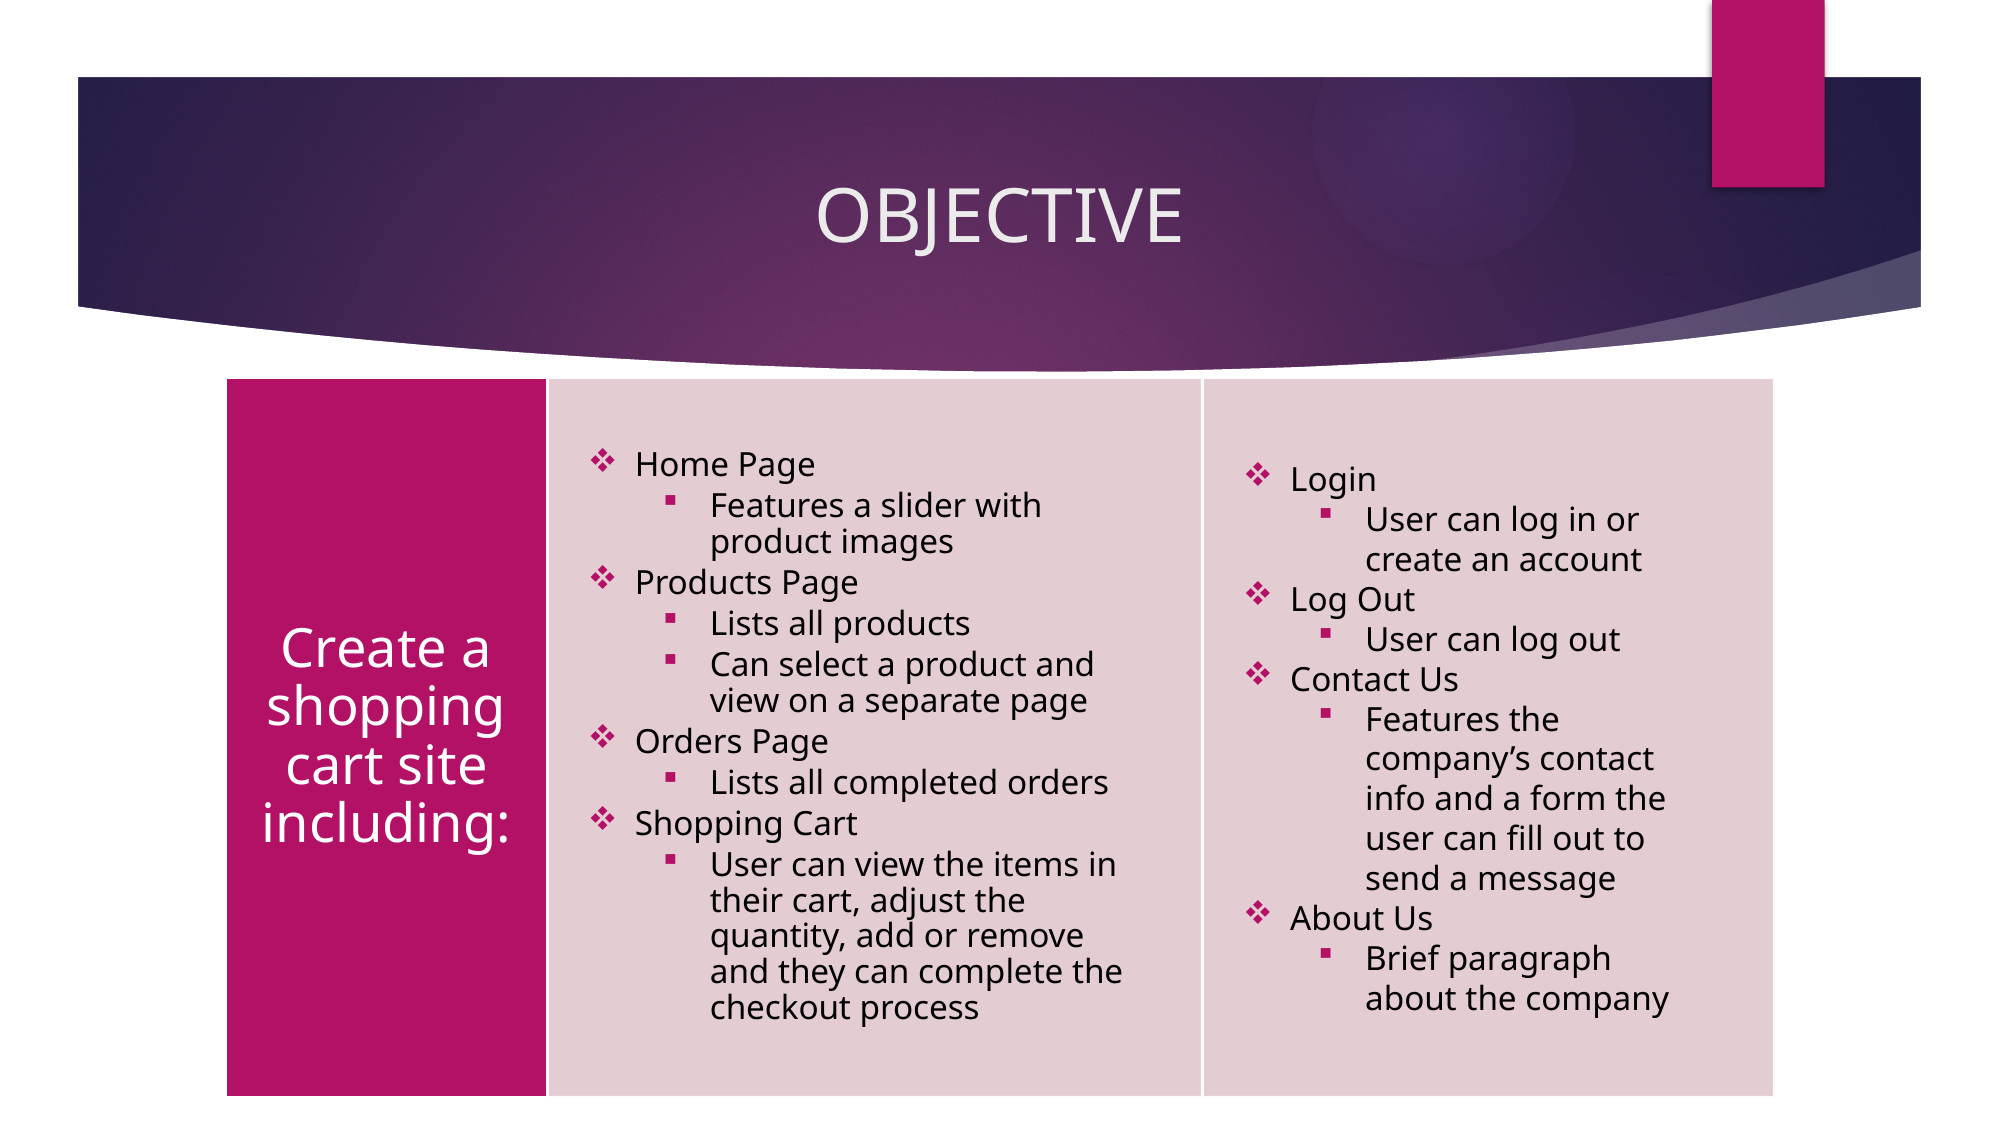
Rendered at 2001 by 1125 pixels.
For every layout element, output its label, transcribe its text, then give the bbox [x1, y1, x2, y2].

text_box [225, 377, 1775, 1098]
title OBJECTIVE [281, 154, 1719, 271]
